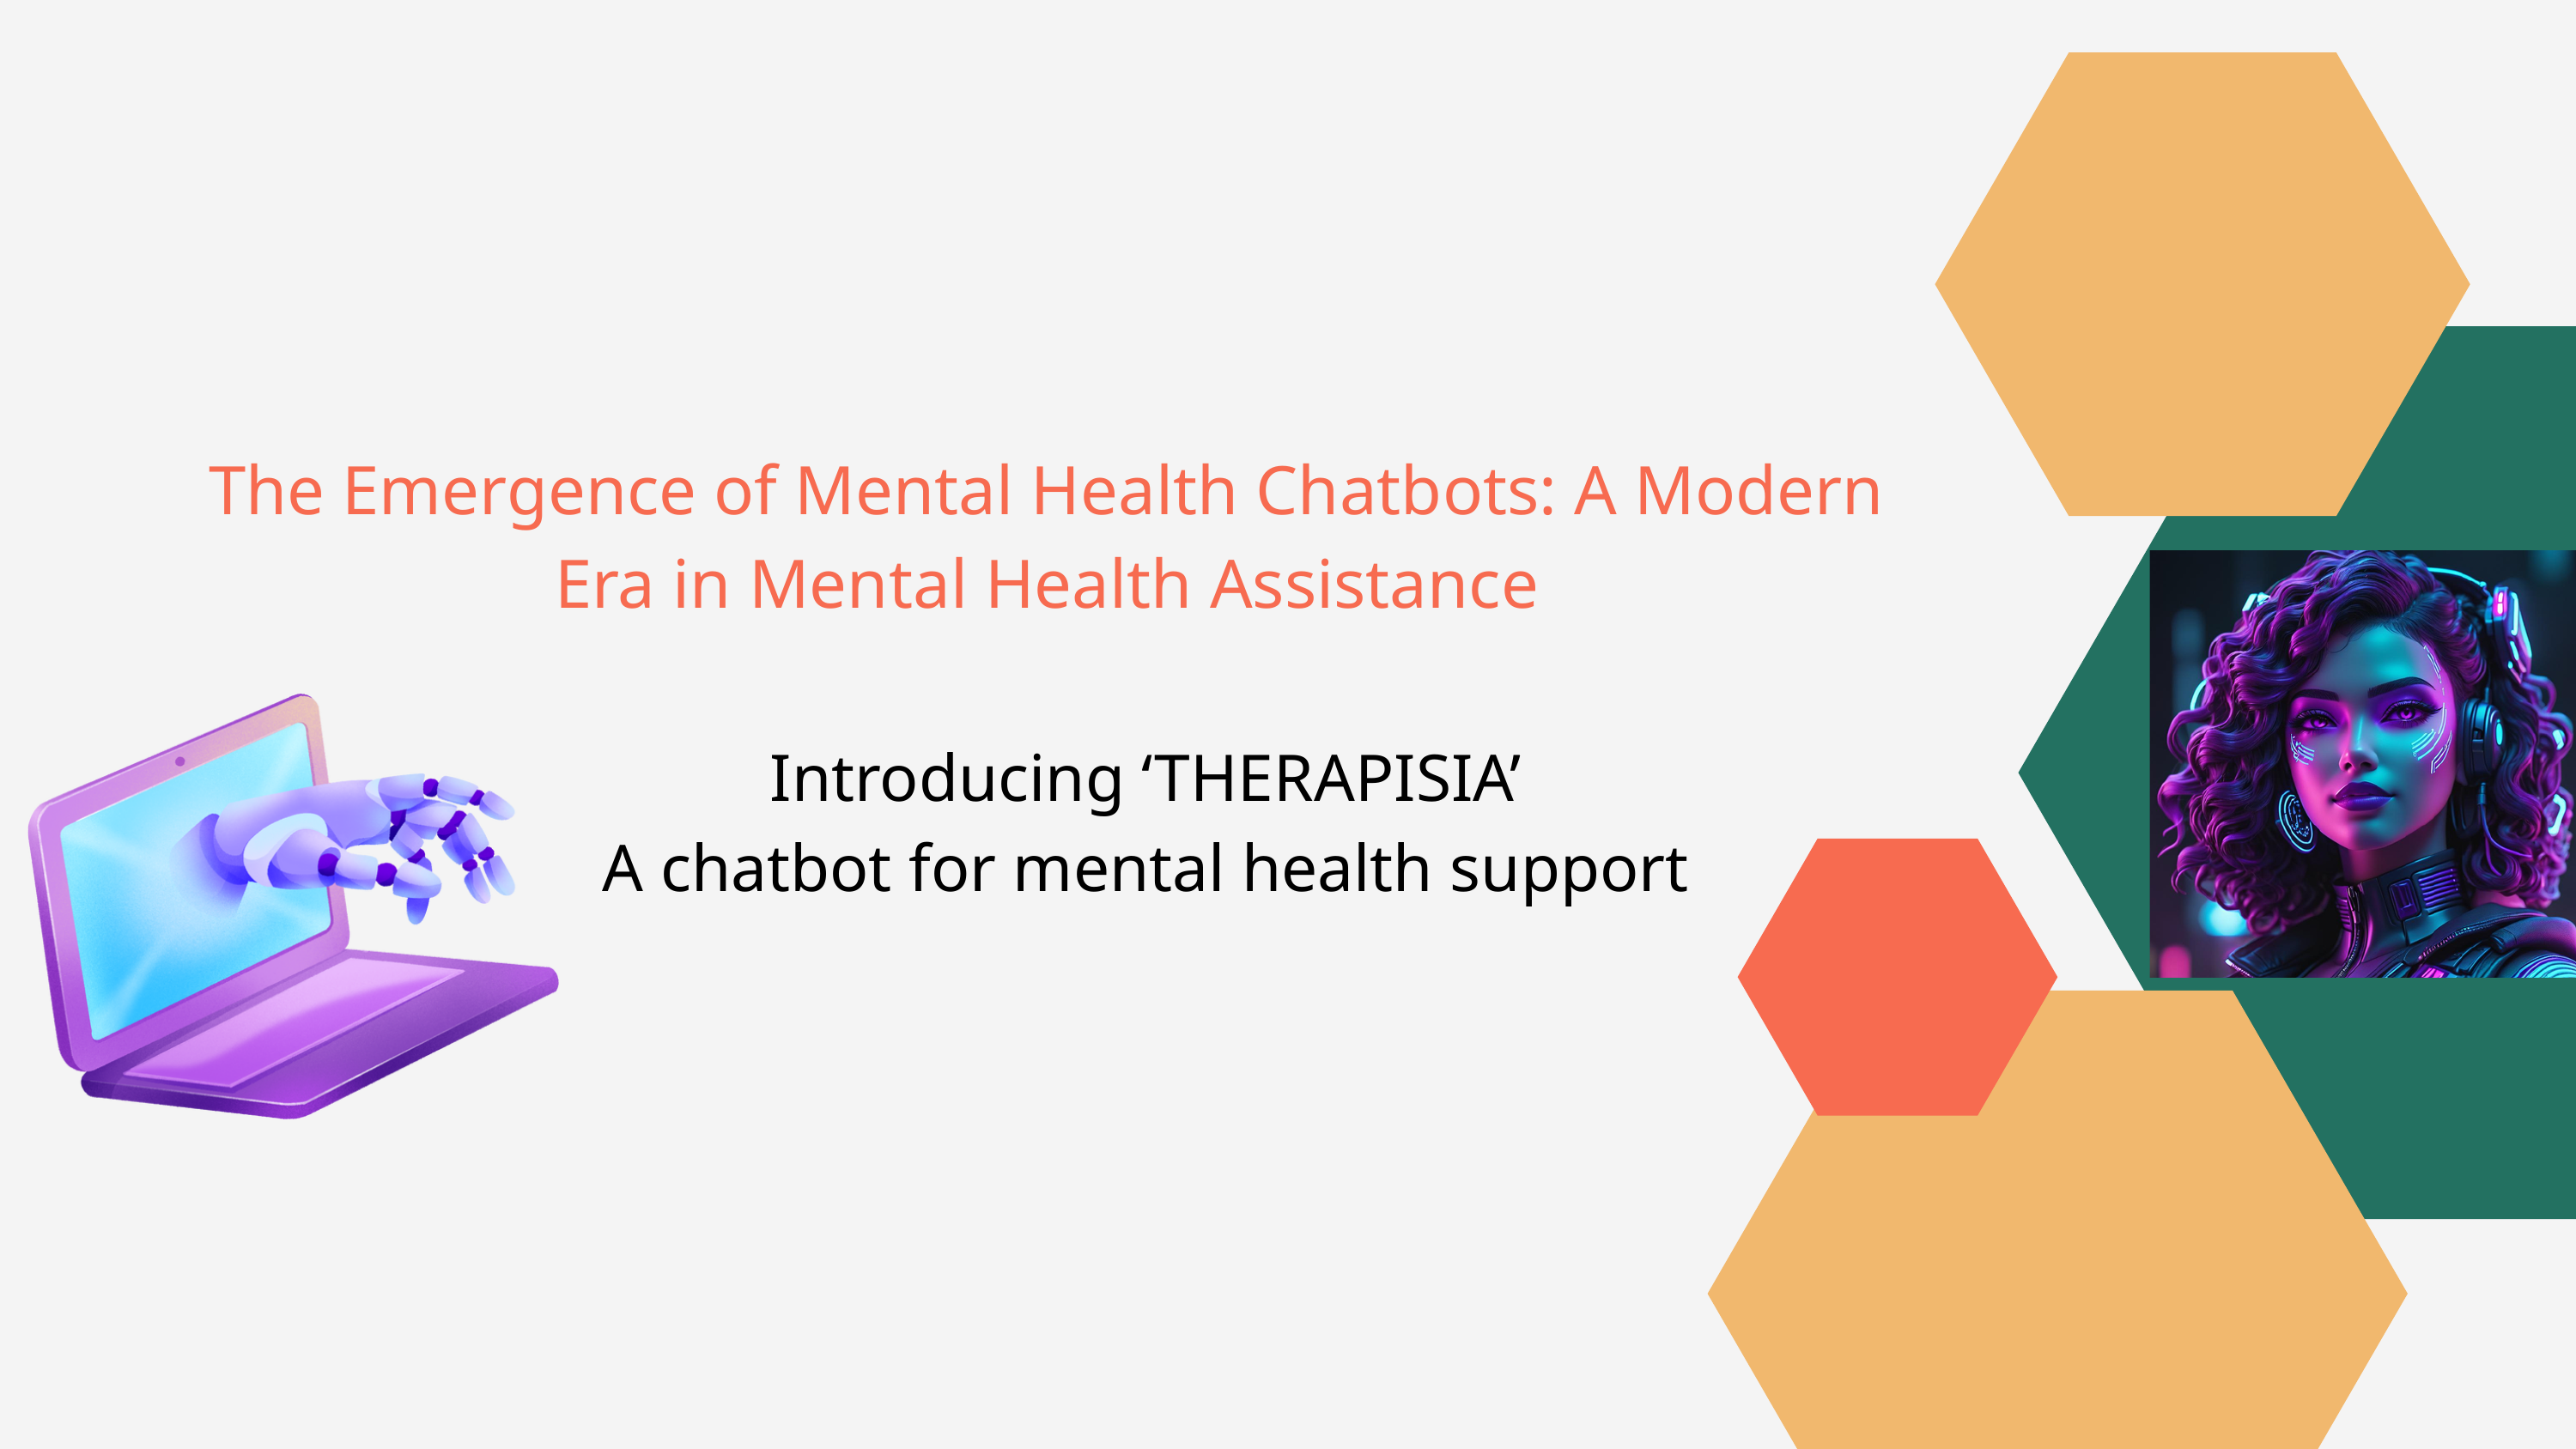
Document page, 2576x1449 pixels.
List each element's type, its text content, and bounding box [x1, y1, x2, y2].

text_box [27, 694, 560, 1119]
text_box Introducing ‘THERAPISIA’ A chatbot for mental health support [560, 724, 2014, 995]
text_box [1737, 838, 2058, 1116]
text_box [1707, 990, 2409, 1449]
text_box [2018, 325, 2576, 1220]
text_box The Emergence of Mental Health Chatbots: A Modern Era in Mental Health Assistance [0, 433, 2014, 621]
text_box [1935, 52, 2470, 517]
